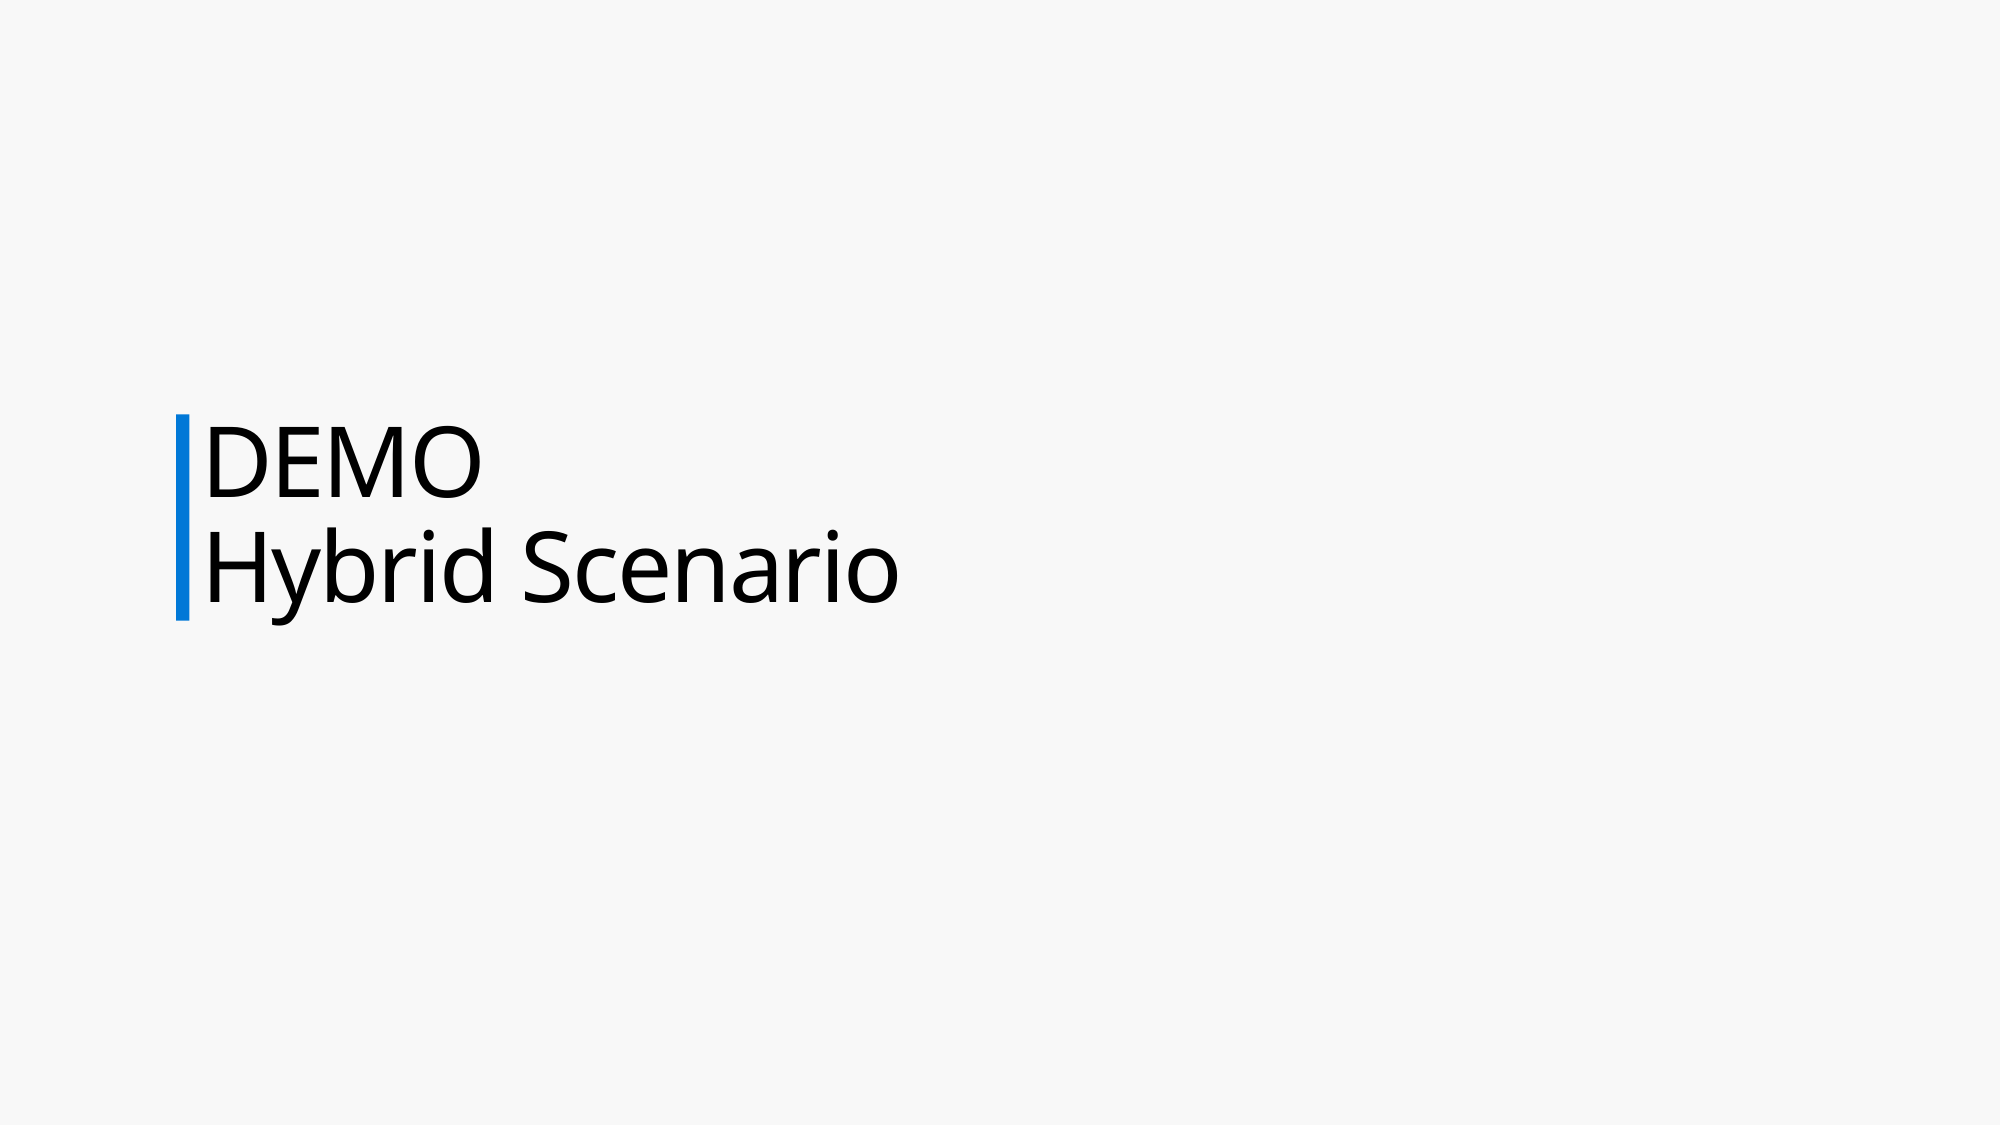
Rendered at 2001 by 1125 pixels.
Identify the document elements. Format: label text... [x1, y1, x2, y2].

title DEMO Hybrid Scenario [177, 412, 1824, 625]
text_box [175, 414, 190, 621]
